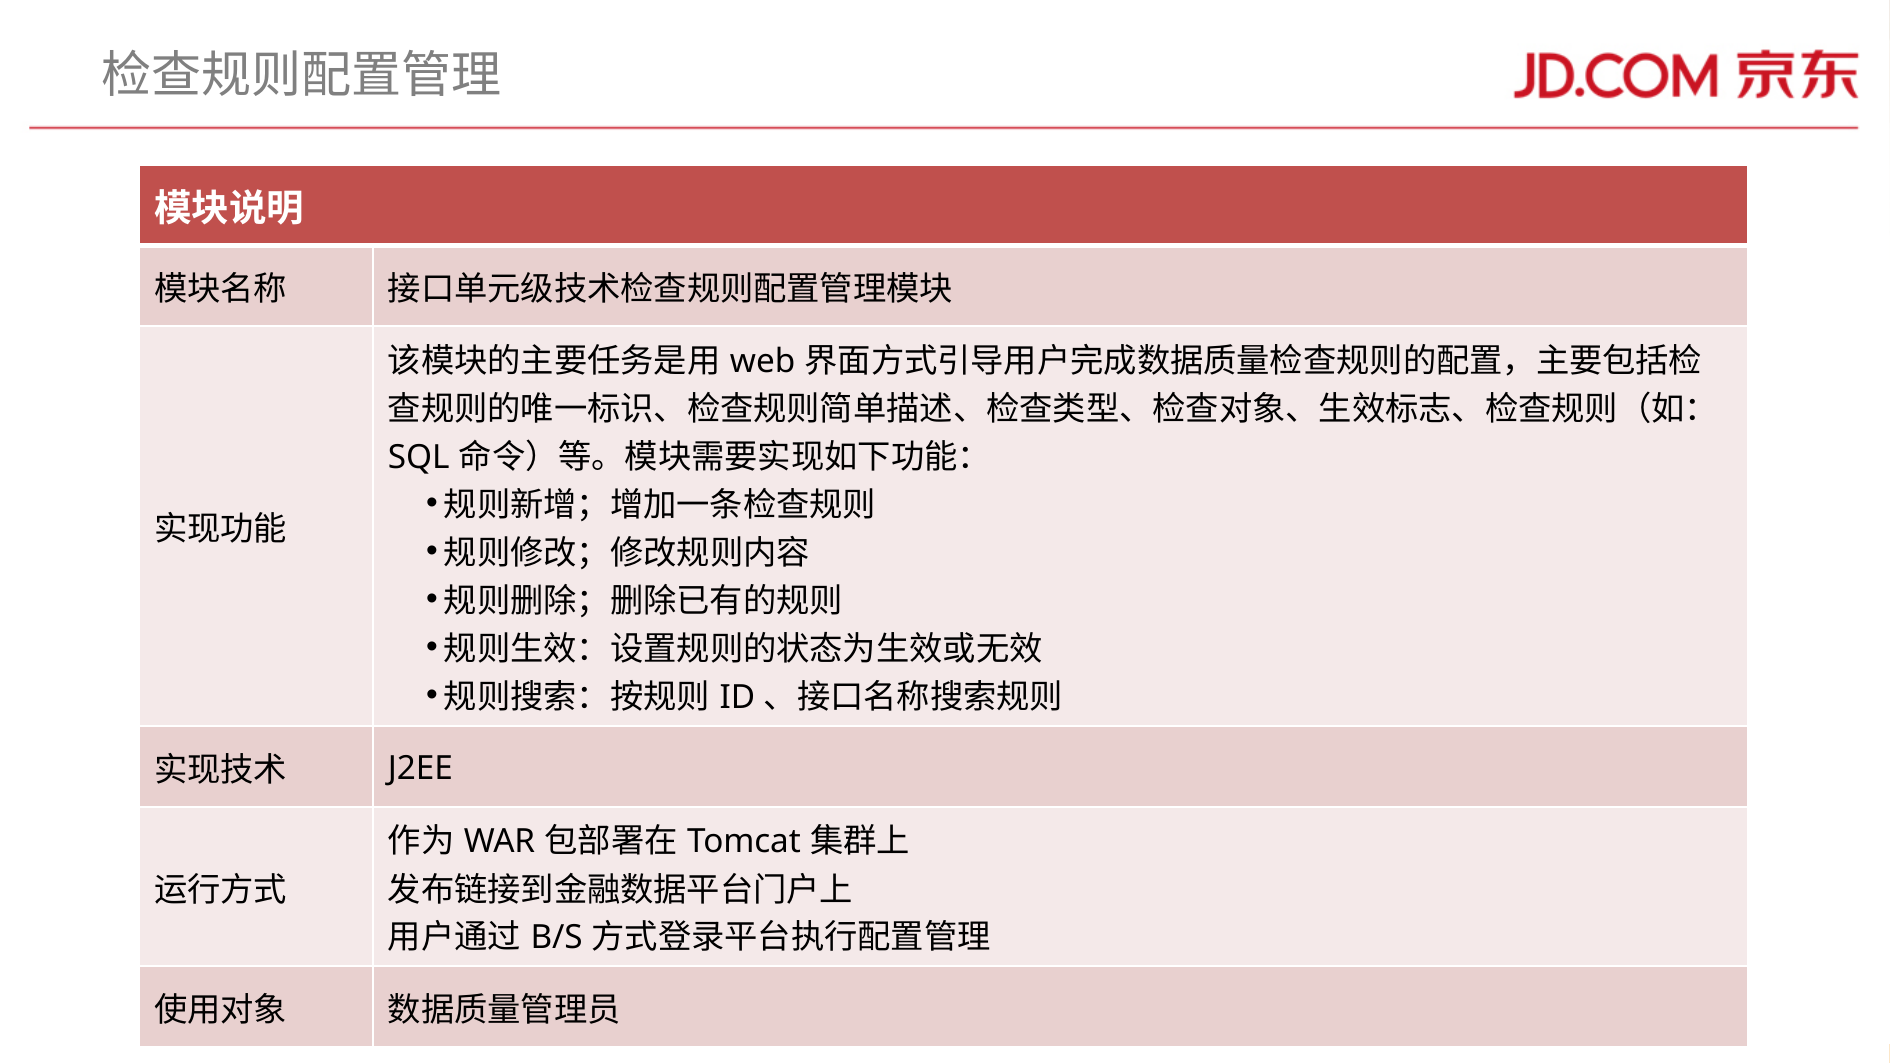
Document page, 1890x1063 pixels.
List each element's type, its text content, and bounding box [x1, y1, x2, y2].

table_header 模块说明 [140, 166, 1747, 243]
table_cell 使用对象 [140, 967, 372, 1046]
table_cell 作为WAR包部署在Tomcat集群上 发布链接到金融数据平台门户上 用户通过B/S方式登录平台执行配置管理 [374, 808, 1747, 965]
table_cell 数据质量管理员 [374, 967, 1747, 1046]
picture [0, 0, 1890, 1063]
table_cell 实现功能 [140, 327, 372, 725]
table_cell 该模块的主要任务是用web界面方式引导用户完成数据质量检查规则的配置，主要包括检查规则的唯一标识、检查规则简单描述、检查类型、检查对象、生效标志、检查规则（如：SQL命令）等。模块需要实现如下功能： 规则新增；增加一条检查规则 规则修改；修改规则内容 规则删除；删除已有的规则 规则生效：设置规则的状态为生效或无效 规则搜索：按规则ID、接口名称搜索规则 [374, 327, 1747, 725]
table_cell J2EE [374, 727, 1747, 806]
table_cell 模块名称 [140, 248, 372, 325]
table_cell 运行方式 [140, 808, 372, 965]
table_cell 实现技术 [140, 727, 372, 806]
title 检查规则配置管理 [87, 35, 1465, 107]
table_cell 接口单元级技术检查规则配置管理模块 [374, 248, 1747, 325]
